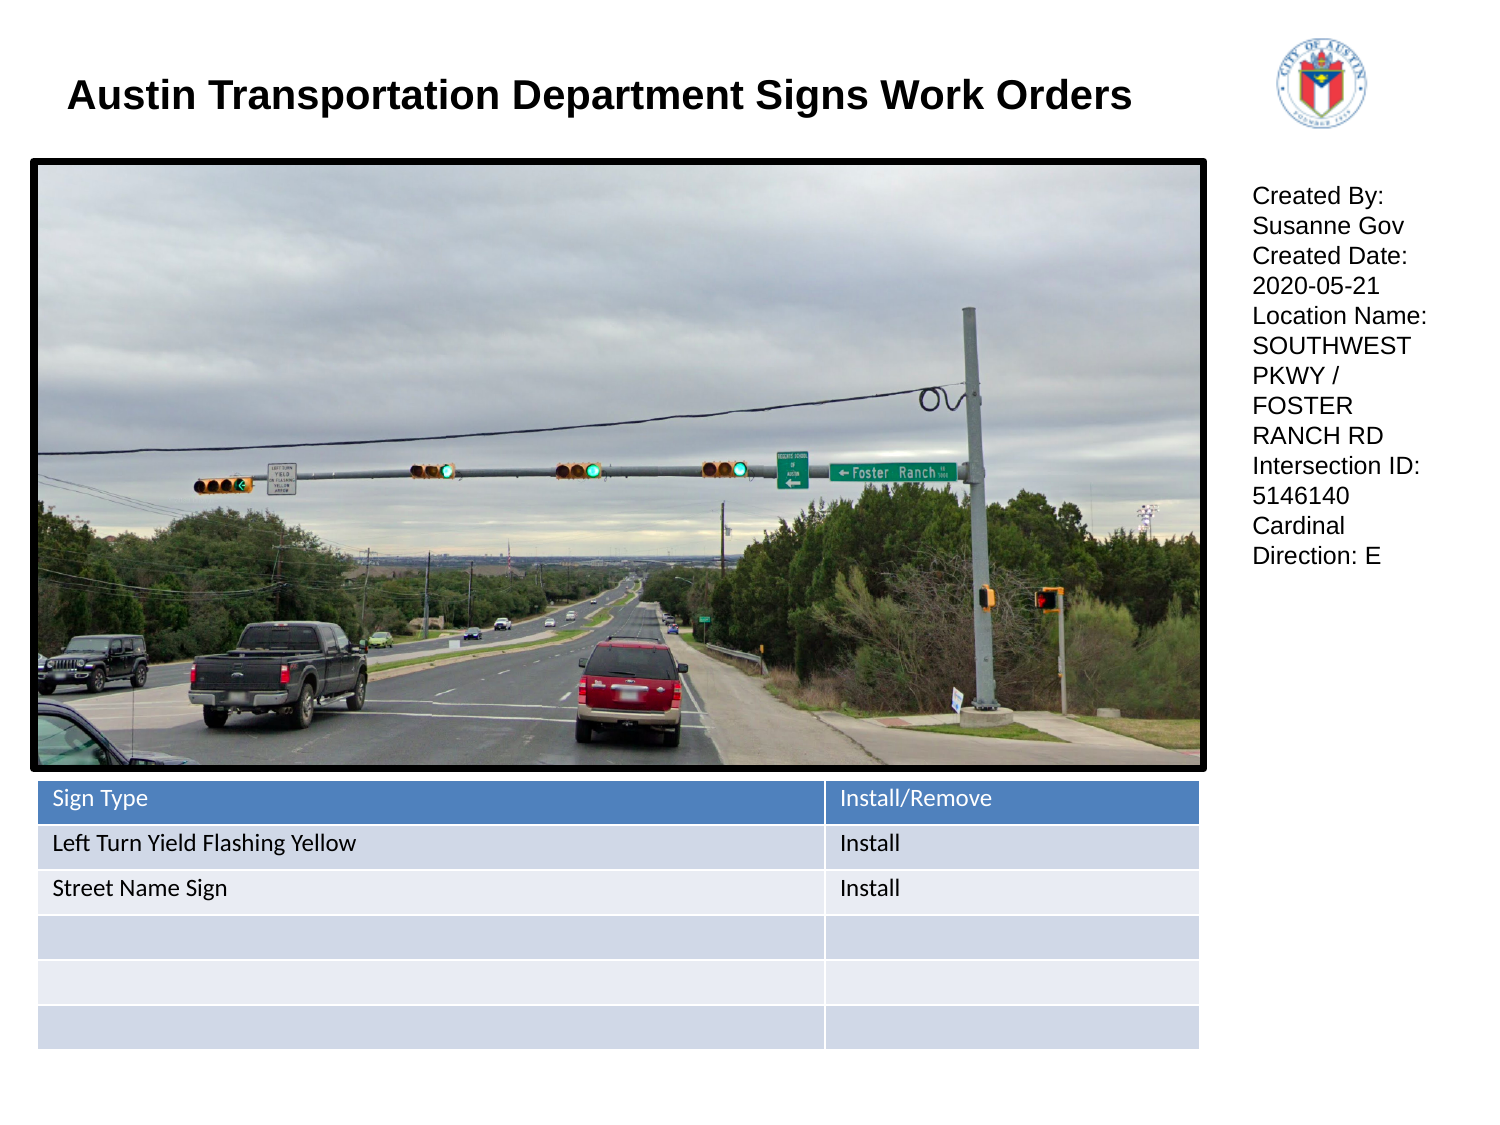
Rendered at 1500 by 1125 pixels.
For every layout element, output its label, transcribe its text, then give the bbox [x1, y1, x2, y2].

table_cell Street Name Sign [38, 871, 824, 914]
text_box Created By: Susanne Gov Created Date: 2020-05-21 Location Name: SOUTHWEST PKWY / FOSTER RANCH RD Intersection ID: 5146140 Cardinal Direction: E [1237, 172, 1463, 577]
table_cell [826, 916, 1199, 959]
table_cell [826, 1006, 1199, 1049]
table_cell Install [826, 826, 1199, 869]
table_cell [38, 916, 824, 959]
table_cell [38, 1006, 824, 1049]
picture [37, 164, 1201, 766]
table_cell [38, 961, 824, 1004]
table_cell Left Turn Yield Flashing Yellow [38, 826, 824, 869]
table_cell Install [826, 871, 1199, 914]
table_header Sign Type [38, 781, 824, 824]
picture [1274, 37, 1369, 132]
text_box Austin Transportation Department Signs Work Orders [51, 60, 1149, 125]
table_header Install/Remove [826, 781, 1199, 824]
table_cell [826, 961, 1199, 1004]
